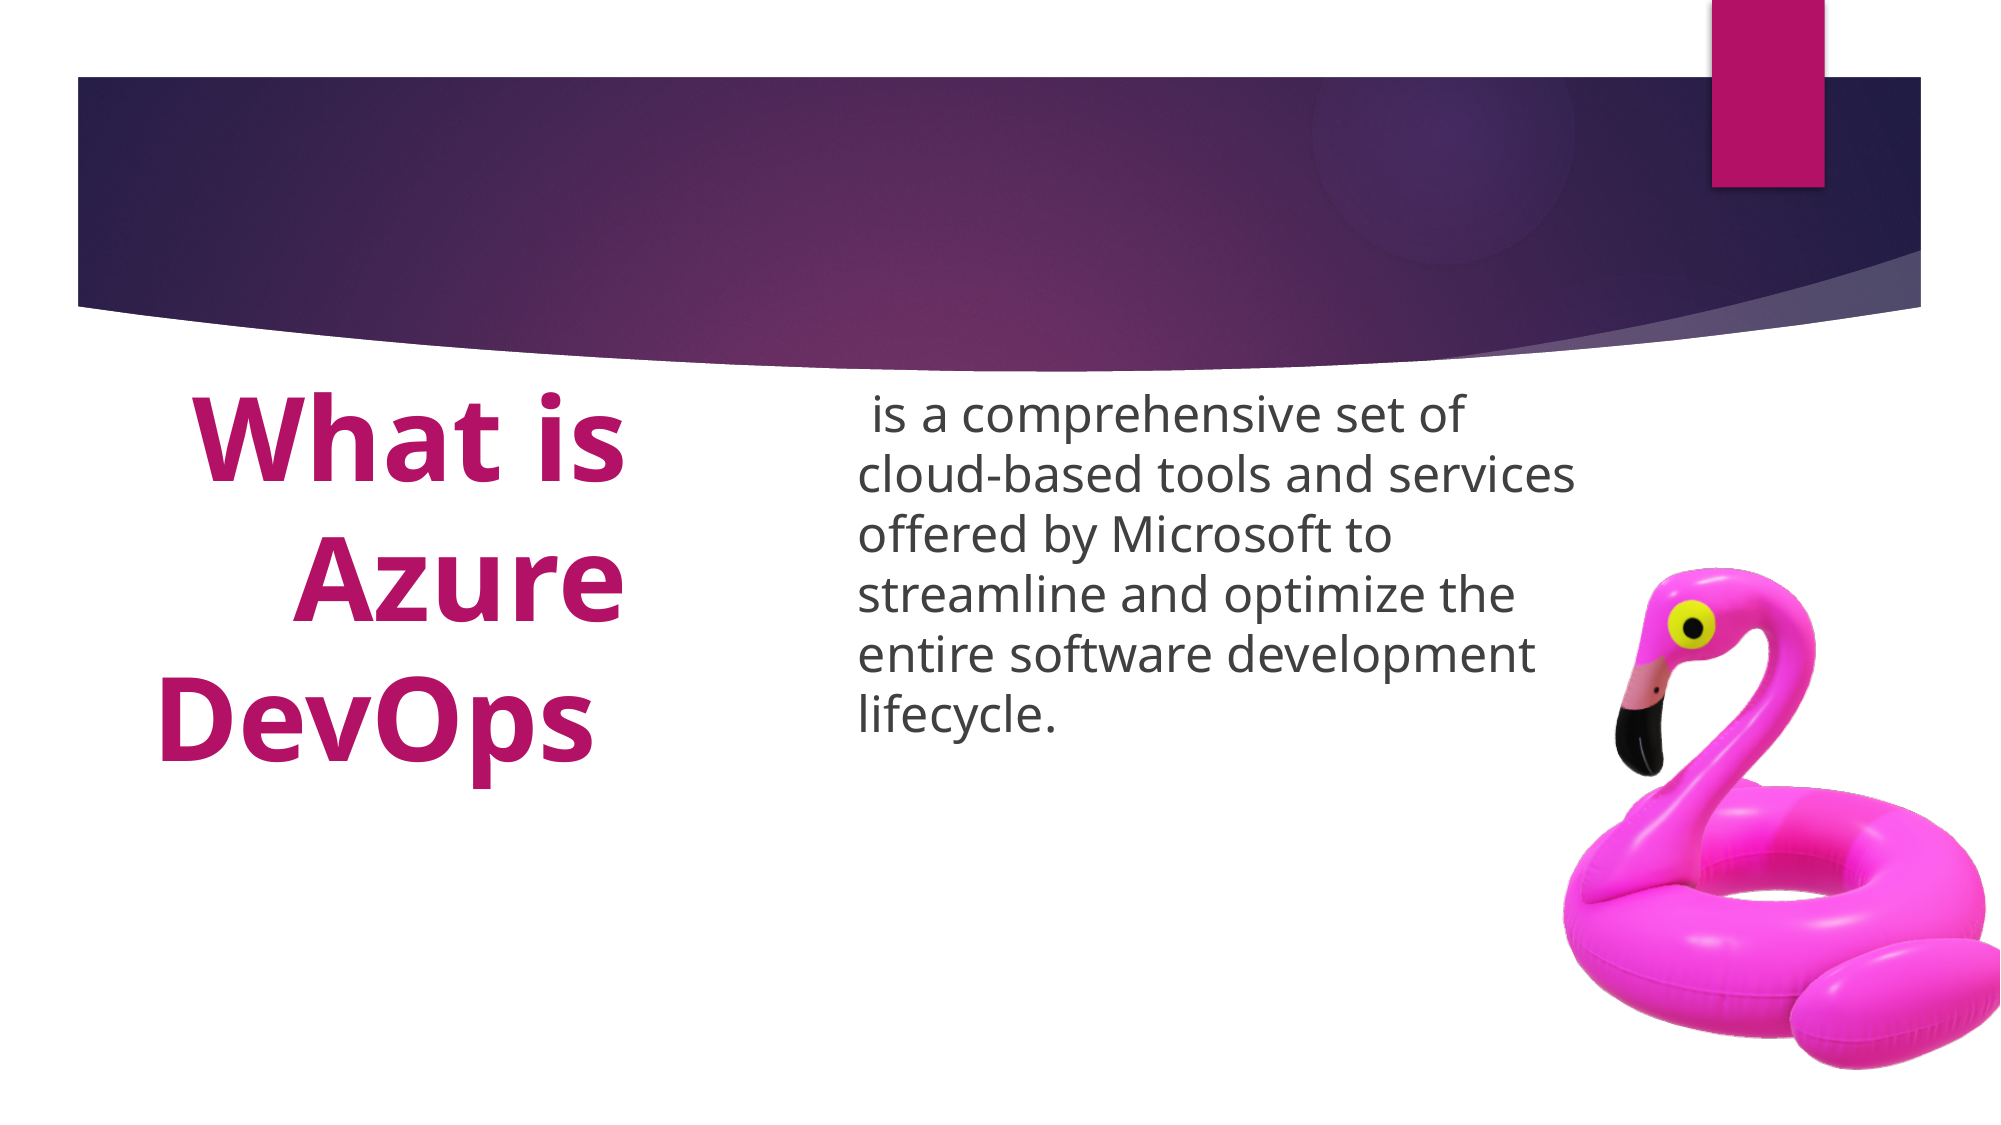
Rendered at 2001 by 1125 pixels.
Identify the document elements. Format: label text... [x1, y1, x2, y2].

title What is Azure DevOps [126, 277, 643, 1013]
list is a comprehensive set of cloud-based tools and services offered by Microsoft to streamline and optimize the entire software development lifecycle. [843, 219, 1630, 906]
picture [1526, 457, 2000, 1077]
